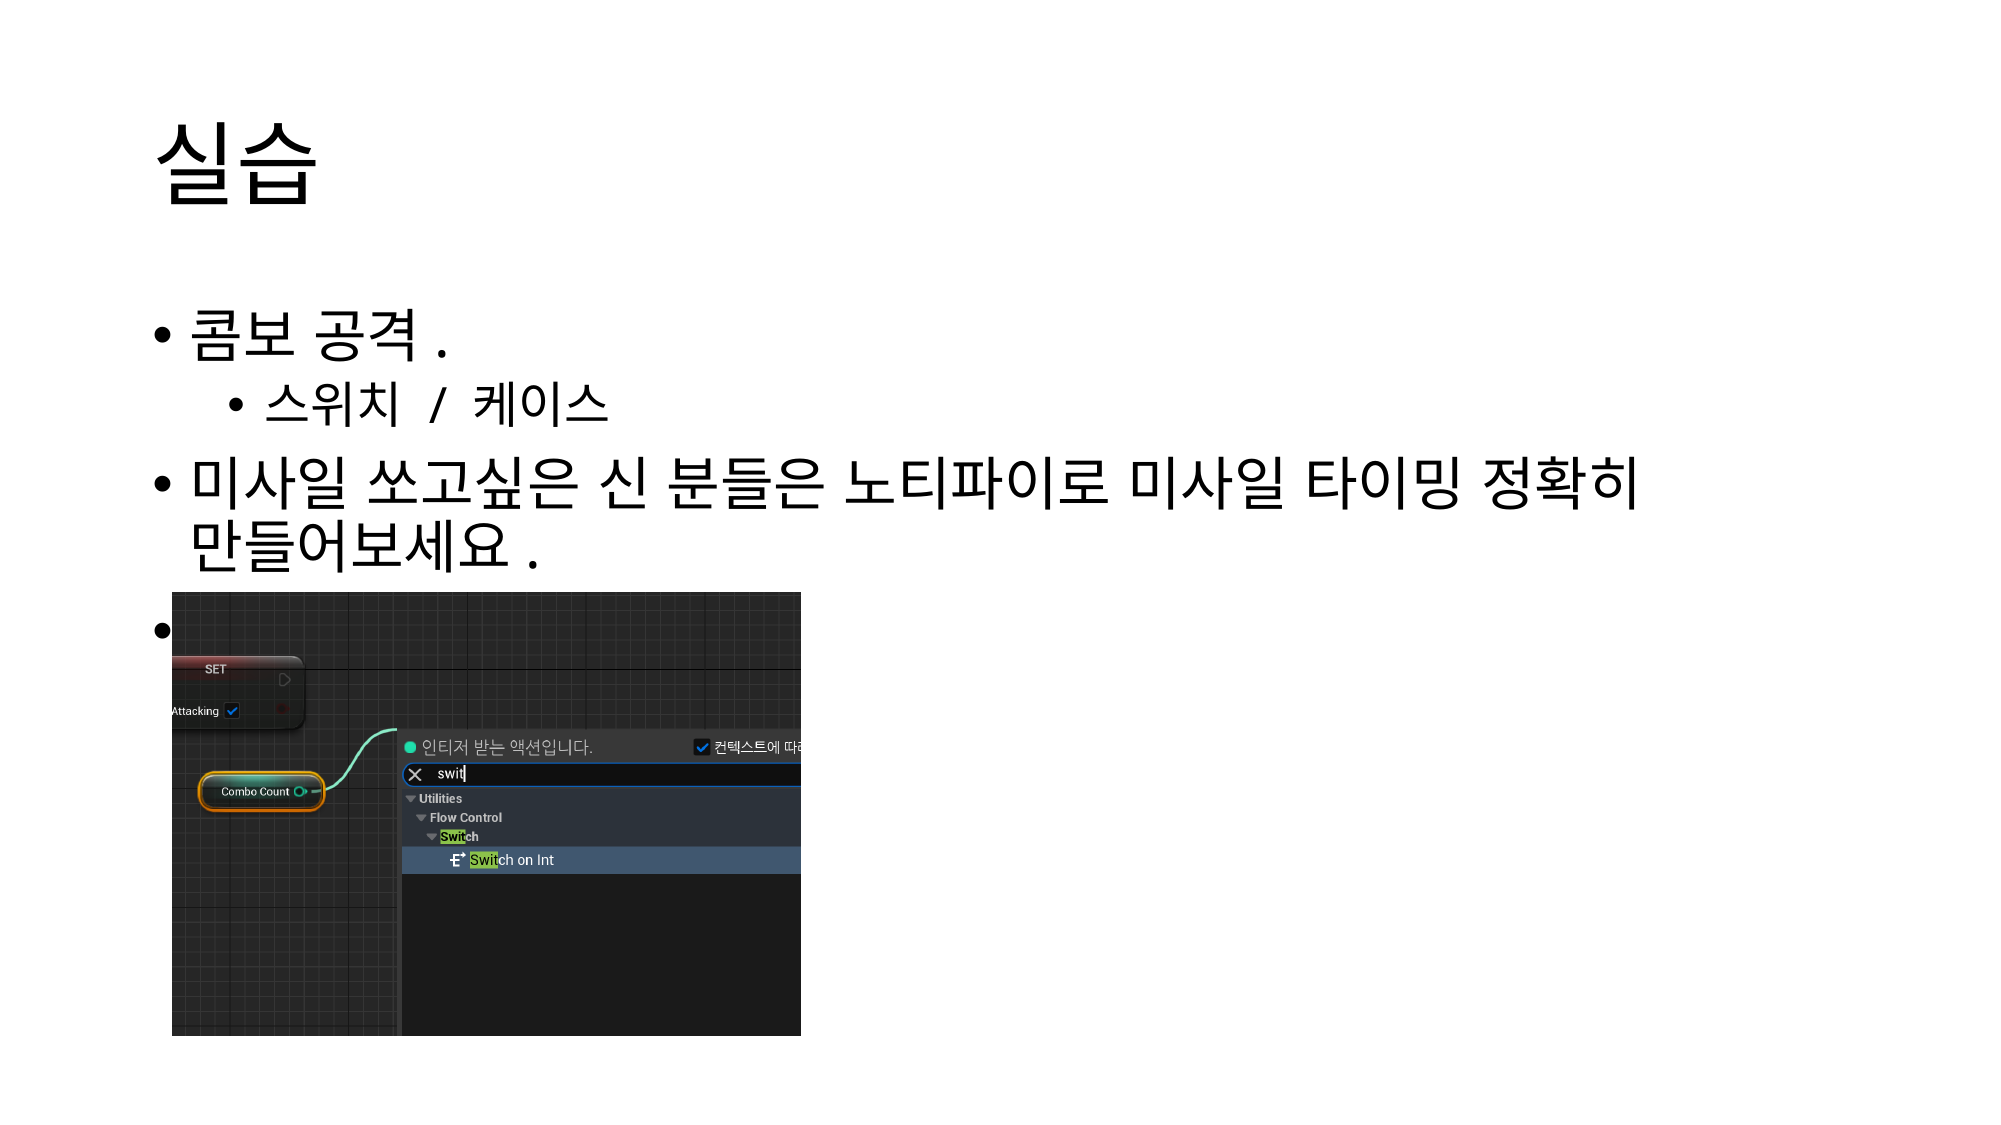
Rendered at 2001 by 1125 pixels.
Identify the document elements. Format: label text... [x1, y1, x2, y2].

title 실습 [137, 59, 1863, 278]
list 콤보 공격. 스위치 / 케이스 미사일 쏘고싶은 신 분들은 노티파이로 미사일 타이밍 정확히 만들어보세요. 카 [137, 299, 1863, 1014]
picture [171, 591, 801, 1036]
